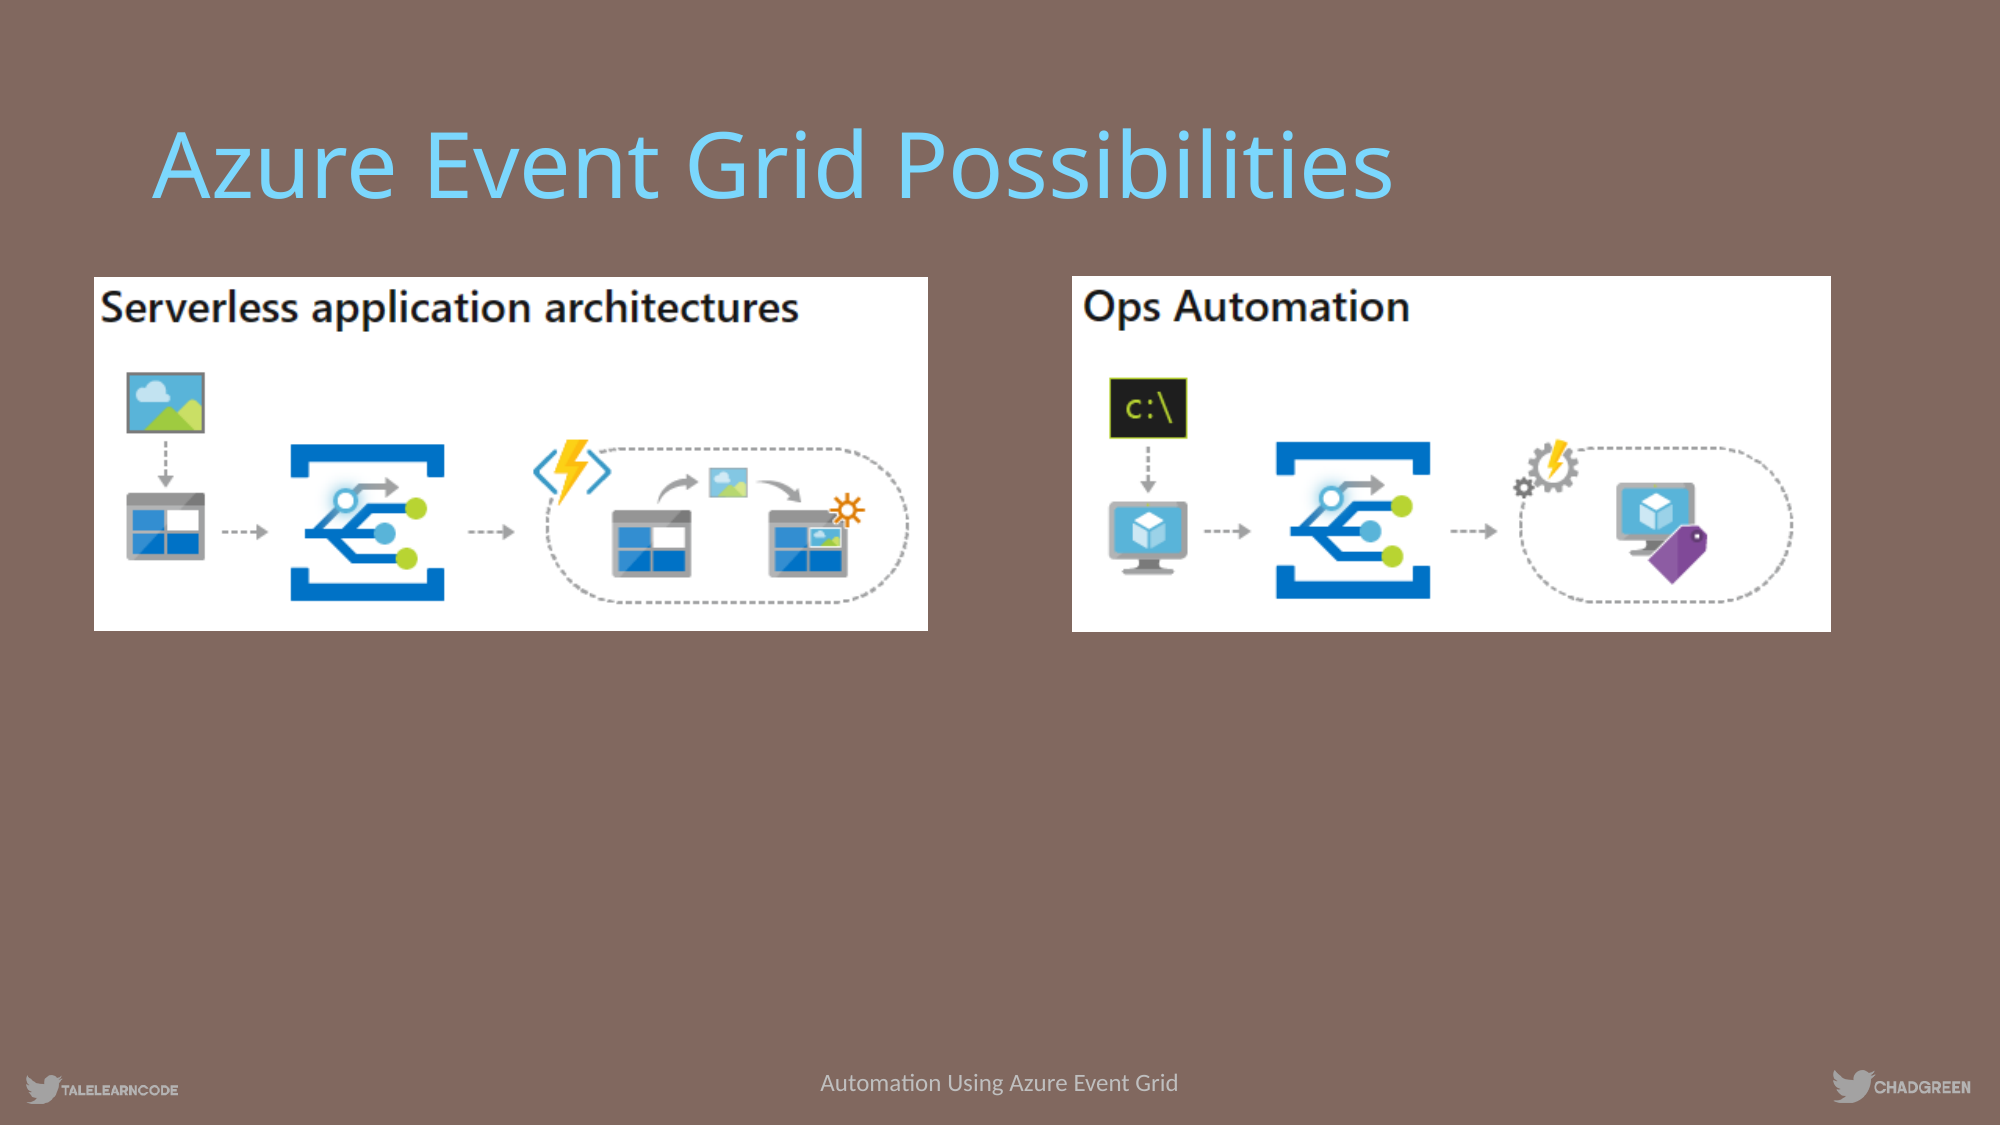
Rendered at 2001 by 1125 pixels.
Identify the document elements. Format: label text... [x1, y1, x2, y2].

picture [1072, 276, 1831, 632]
title Azure Event Grid Possibilities [137, 59, 1863, 278]
picture [94, 277, 928, 631]
